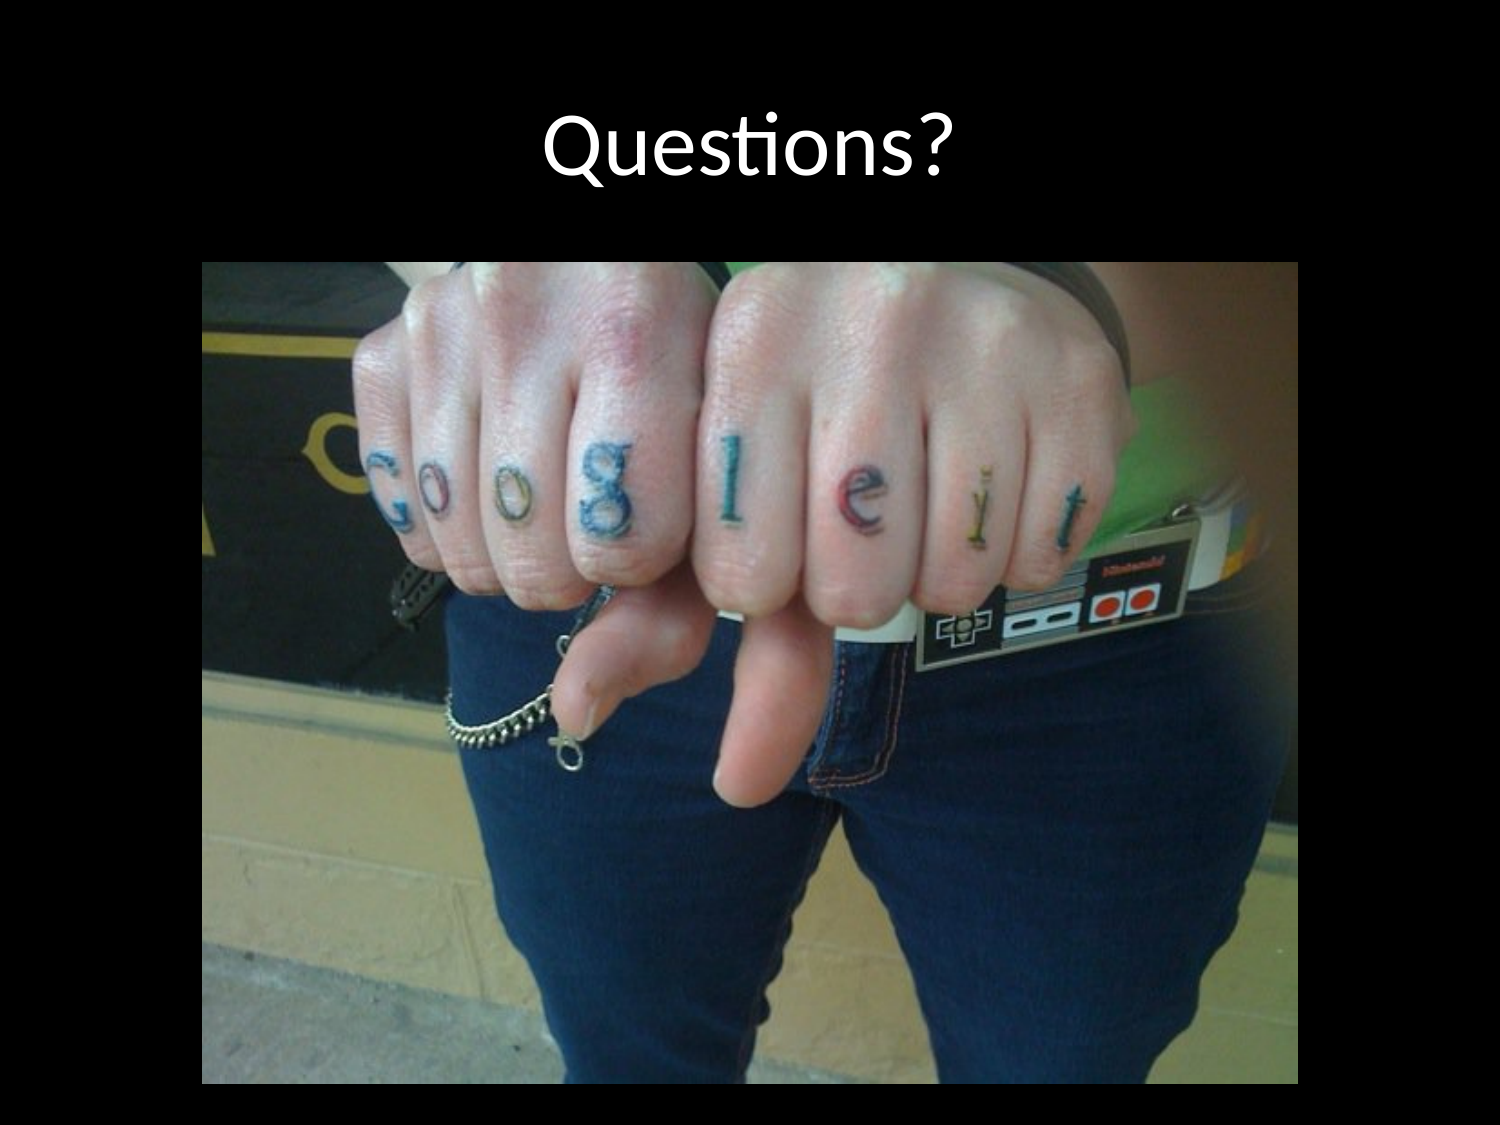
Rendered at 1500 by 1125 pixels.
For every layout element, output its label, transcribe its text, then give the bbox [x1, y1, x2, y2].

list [202, 262, 1298, 1084]
title Questions? [75, 45, 1425, 233]
